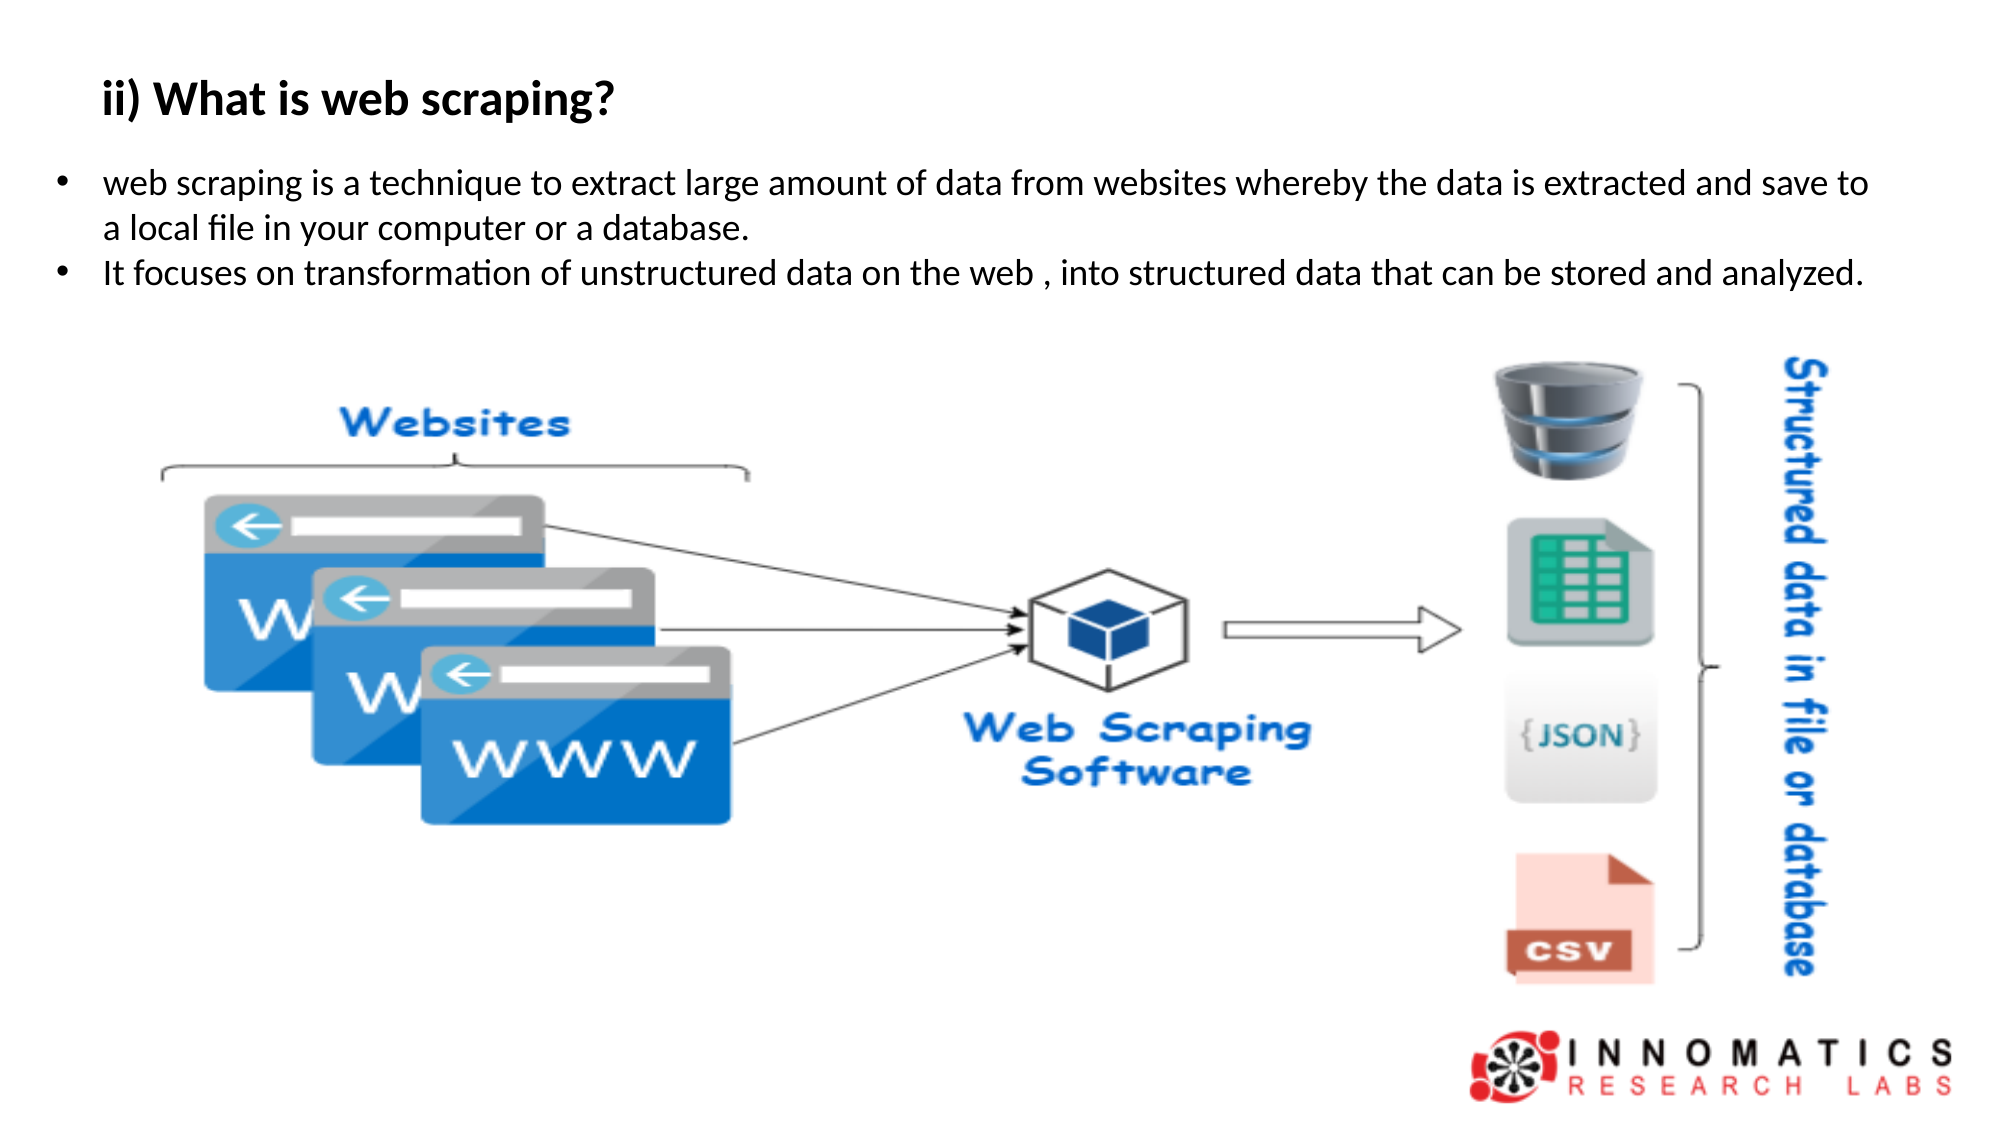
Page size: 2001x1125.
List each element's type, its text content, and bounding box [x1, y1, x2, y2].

text_box ii) What is web scraping? [86, 58, 668, 133]
picture [58, 336, 1975, 1125]
text_box web scraping is a technique to extract large amount of data from websites whereby the data is extracted and save to a local file in your computer or a database. It focuses on transformation of unstructured data on the web , into structured data that can be stored and analyzed. [41, 150, 1907, 301]
